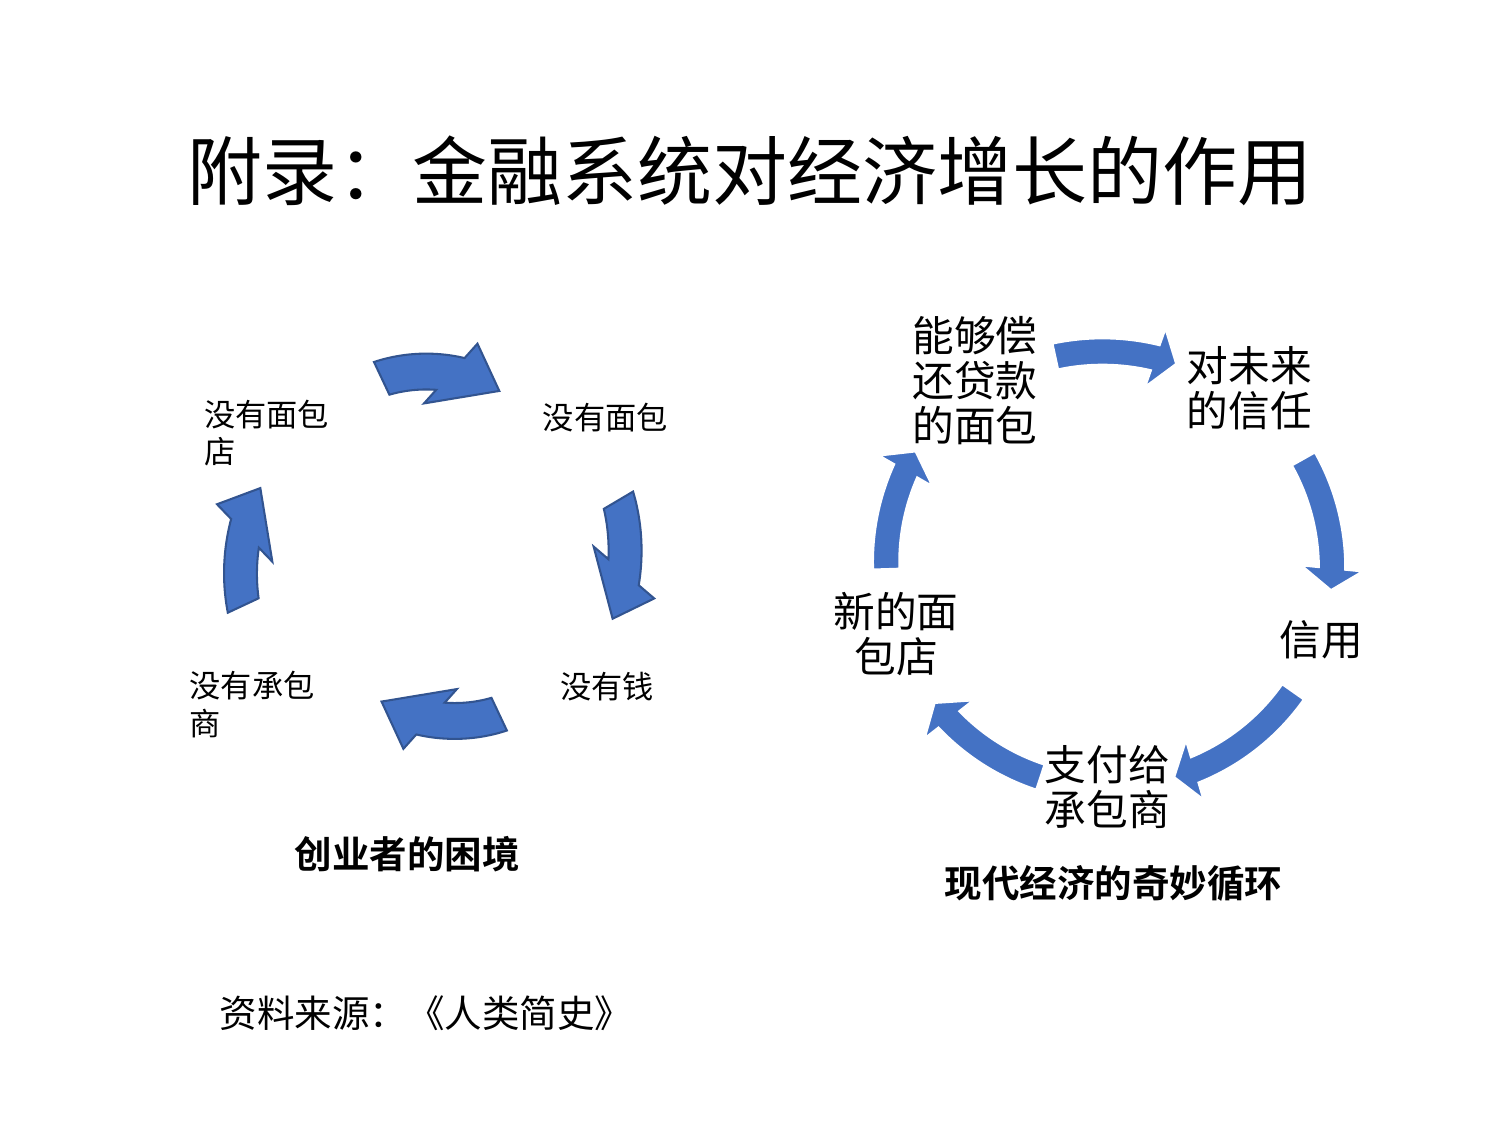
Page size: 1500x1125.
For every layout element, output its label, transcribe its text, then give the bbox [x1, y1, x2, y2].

text_box 附录：金融系统对经济增长的作用 [137, 116, 1363, 222]
text_box 创业者的困境 [280, 824, 622, 884]
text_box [652, 311, 1500, 858]
text_box 资料来源：《人类简史》 [204, 982, 976, 1043]
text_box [174, 331, 652, 761]
text_box 现代经济的奇妙循环 [929, 858, 1468, 913]
